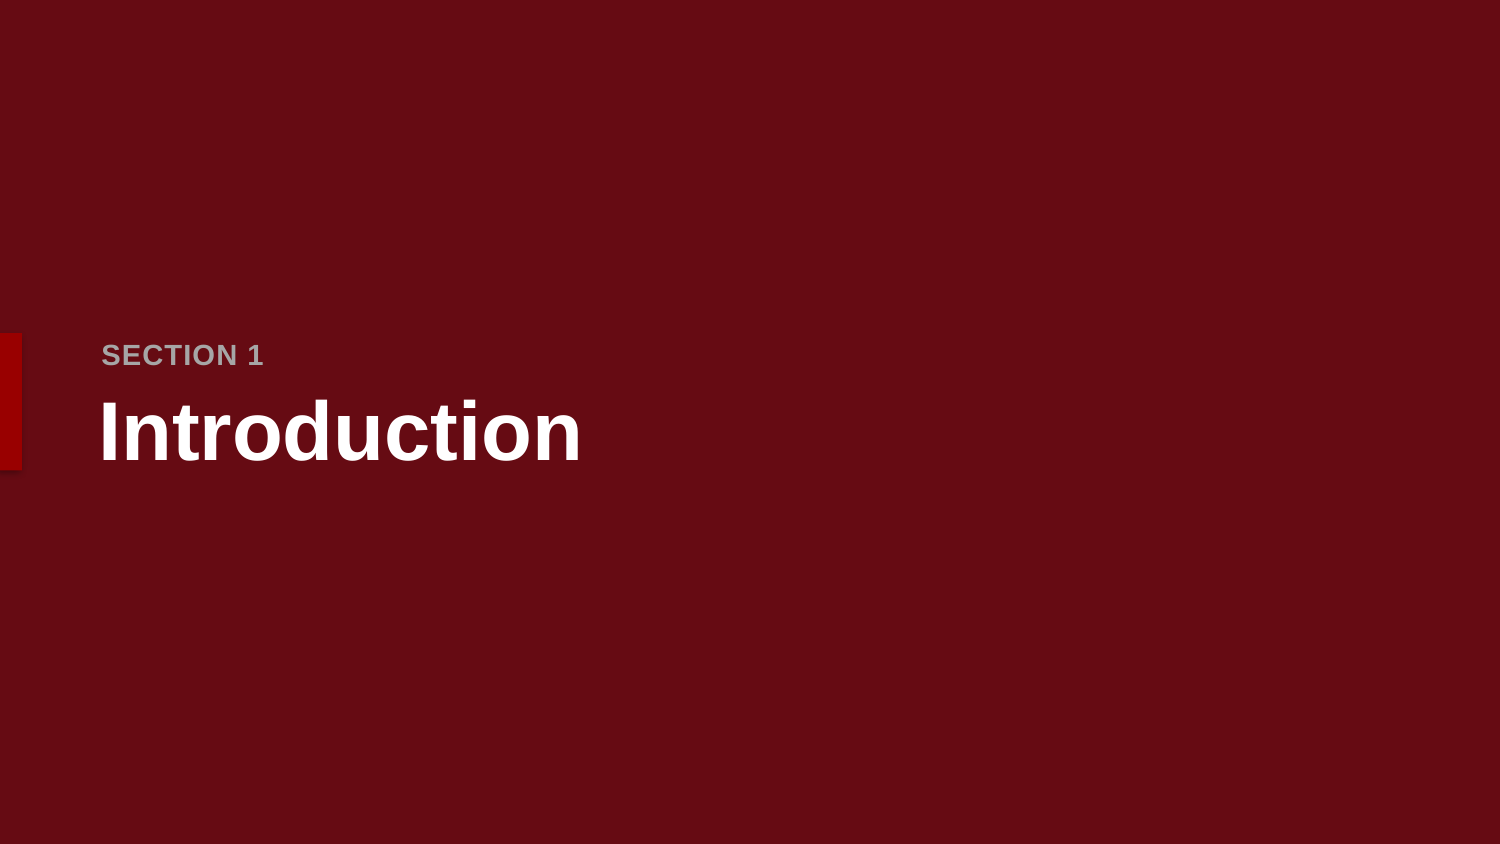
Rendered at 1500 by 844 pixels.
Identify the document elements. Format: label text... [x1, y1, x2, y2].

title Introduction [83, 373, 1199, 481]
list SECTION 1 [86, 333, 694, 375]
